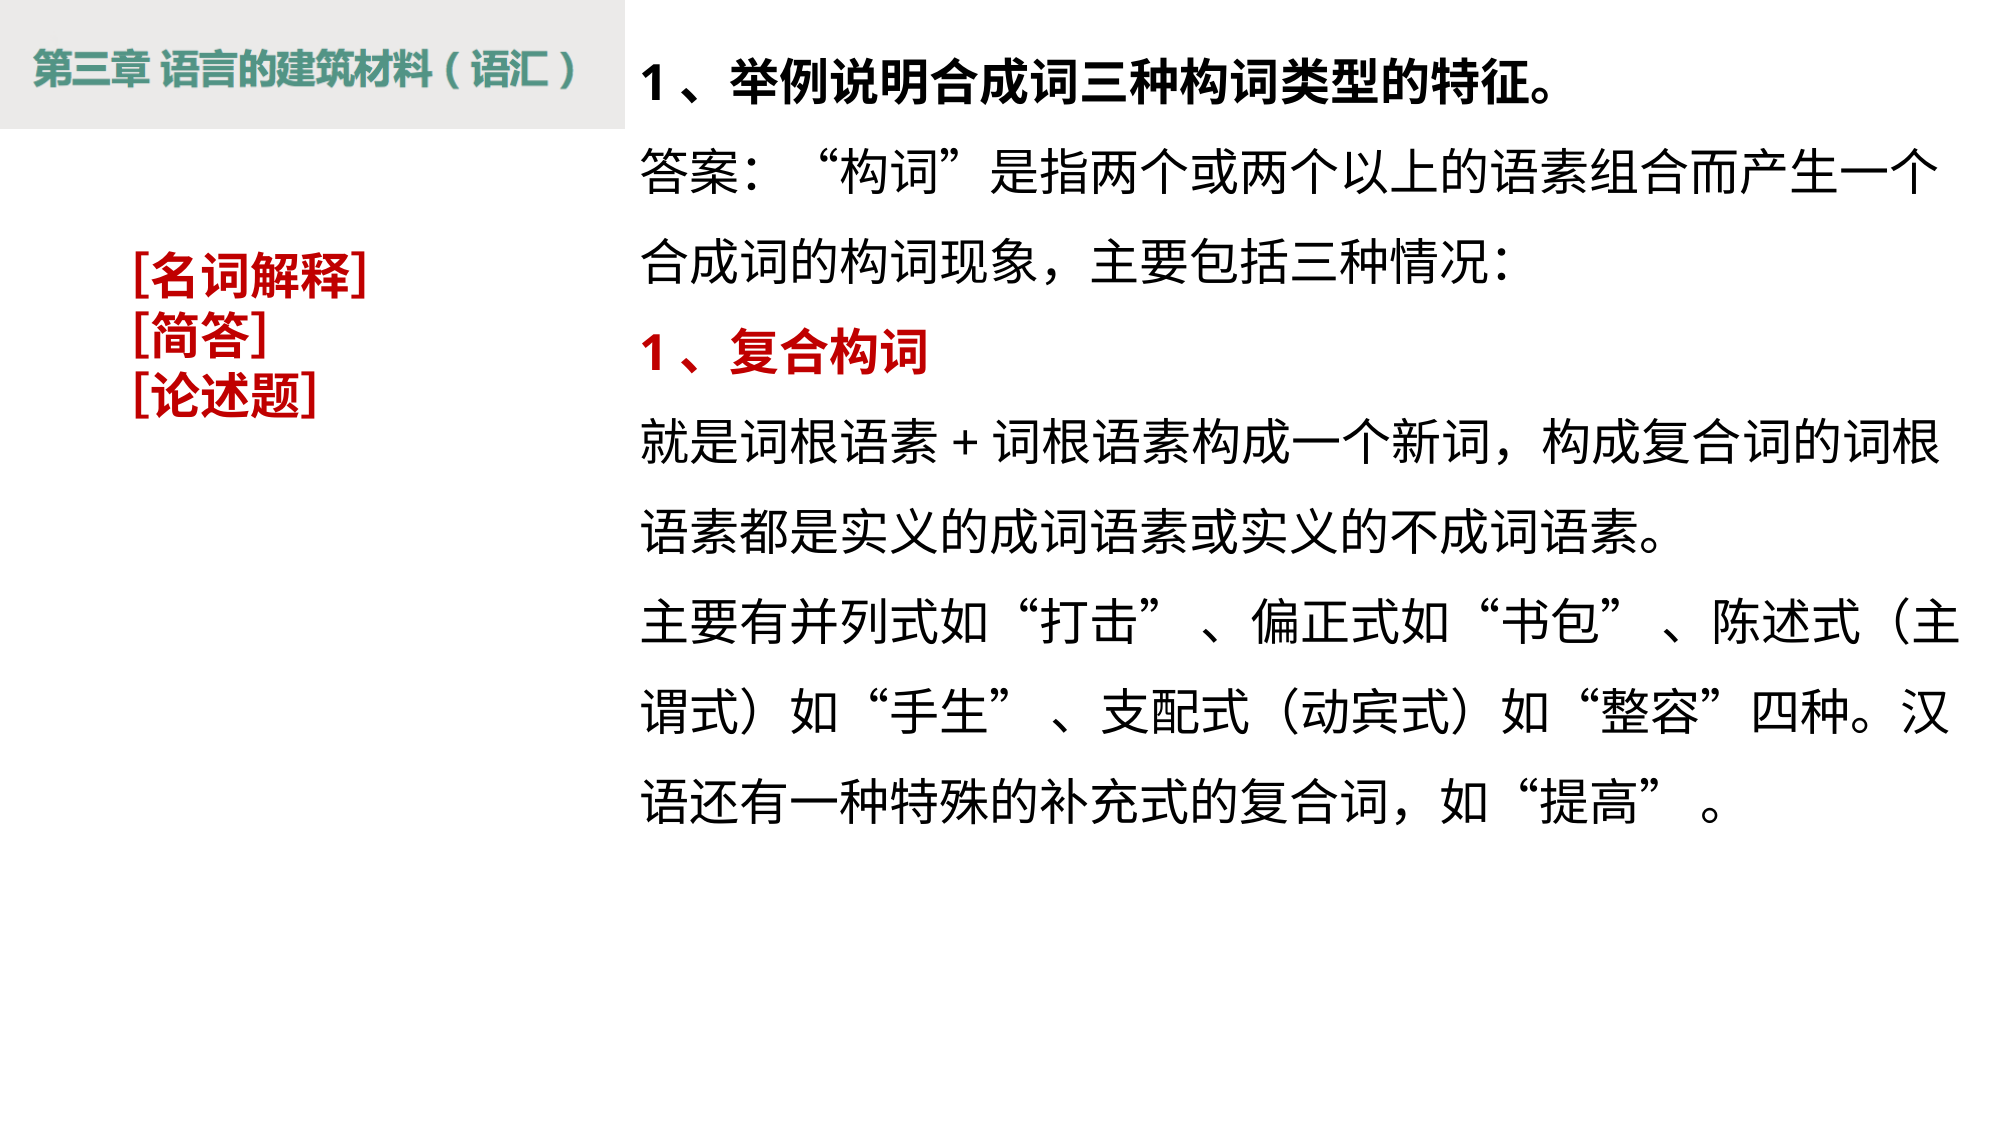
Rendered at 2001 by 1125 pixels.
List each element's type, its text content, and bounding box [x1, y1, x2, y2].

picture [0, 0, 625, 129]
text_box 1、举例说明合成词三种构词类型的特征。 答案：“构词”是指两个或两个以上的语素组合而产生一个合成词的构词现象，主要包括三种情况： 1、复合构词 就是词根语素+词根语素构成一个新词，构成复合词的词根语素都是实义的成词语素或实义的不成词语素。 主要有并列式如“打击” 、偏正式如“书包” 、陈述式（主谓式）如“手生” 、支配式（动宾式）如“整容”四种。汉语还有一种特殊的补充式的复合词，如“提高” 。 [624, 13, 1979, 928]
text_box ［名词解释］ ［简答］ ［论述题］ [85, 237, 416, 493]
